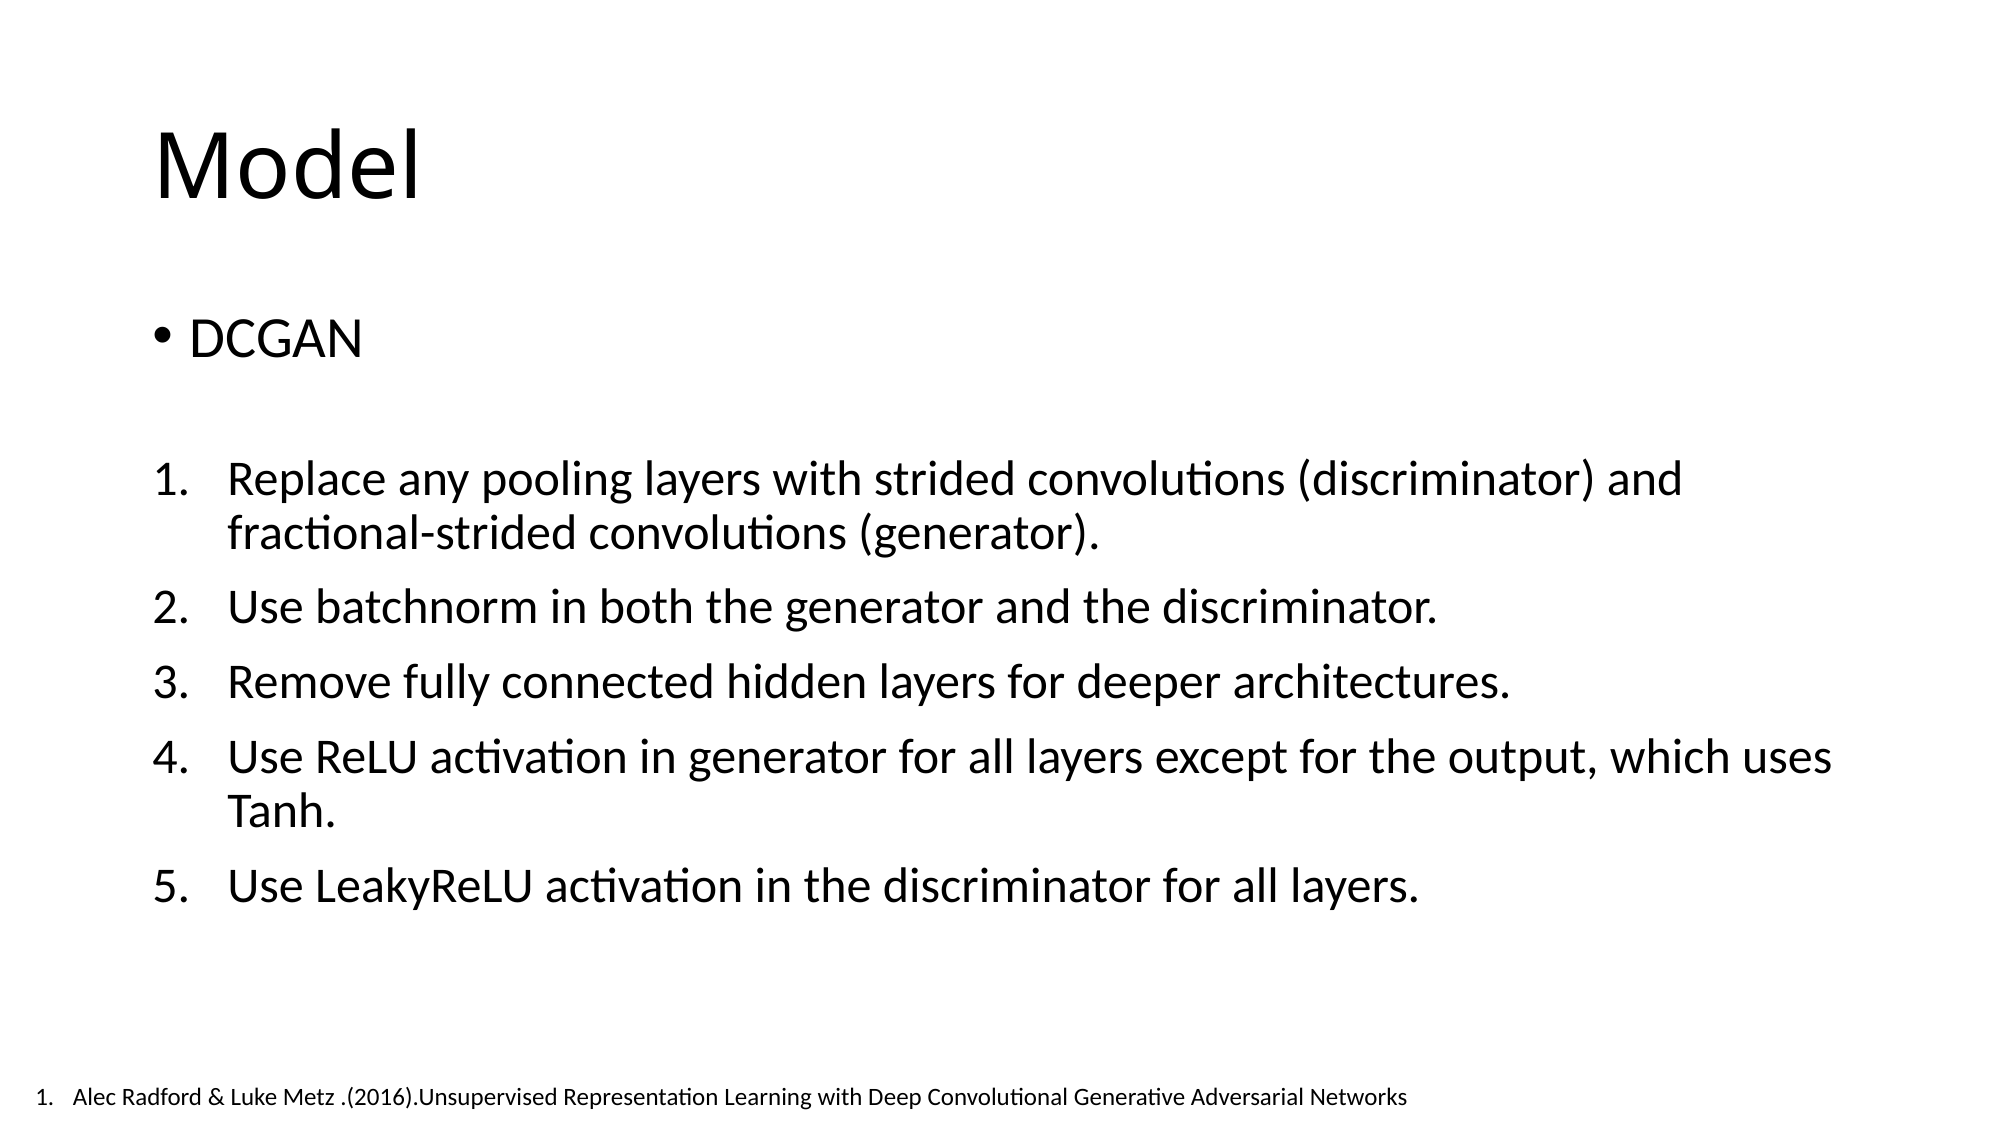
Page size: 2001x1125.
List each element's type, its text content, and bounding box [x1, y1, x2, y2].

text_box Alec Radford & Luke Metz .(2016).Unsupervised Representation Learning with Deep Convolutional Generative Adversarial Networks [20, 1072, 1771, 1118]
list DCGAN Replace any pooling layers with strided convolutions (discriminator) and fractional-strided convolutions (generator). Use batchnorm in both the generator and the discriminator. Remove fully connected hidden layers for deeper architectures. Use ReLU activation in generator for all layers except for the output, which uses Tanh. Use LeakyReLU activation in the discriminator for all layers. [137, 299, 1863, 1047]
title Model [137, 59, 1863, 278]
